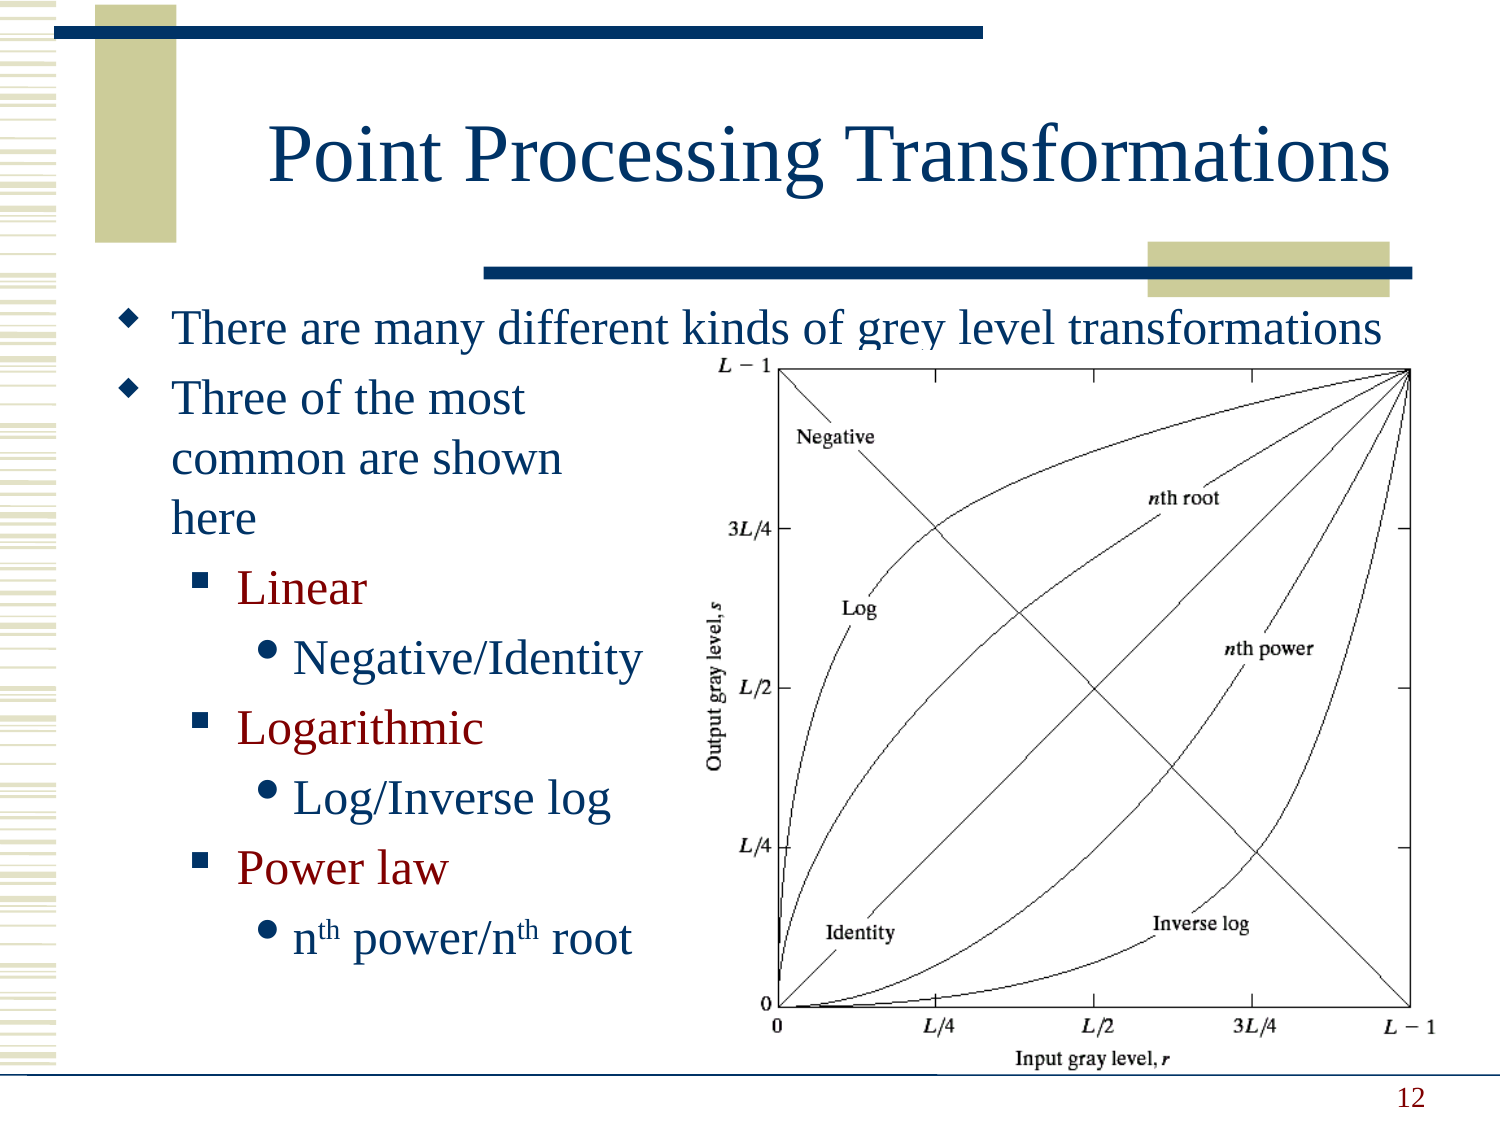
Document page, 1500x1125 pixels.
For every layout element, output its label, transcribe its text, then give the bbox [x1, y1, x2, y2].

title Point Processing Transformations [224, 62, 1436, 251]
text_box 12 [1080, 1080, 1441, 1121]
picture [687, 349, 1441, 1074]
text_box There are many different kinds of grey level transformations Three of the most common are shown here Linear Negative/Identity Logarithmic Log/Inverse log Power law nth power/nth root [99, 274, 1500, 450]
